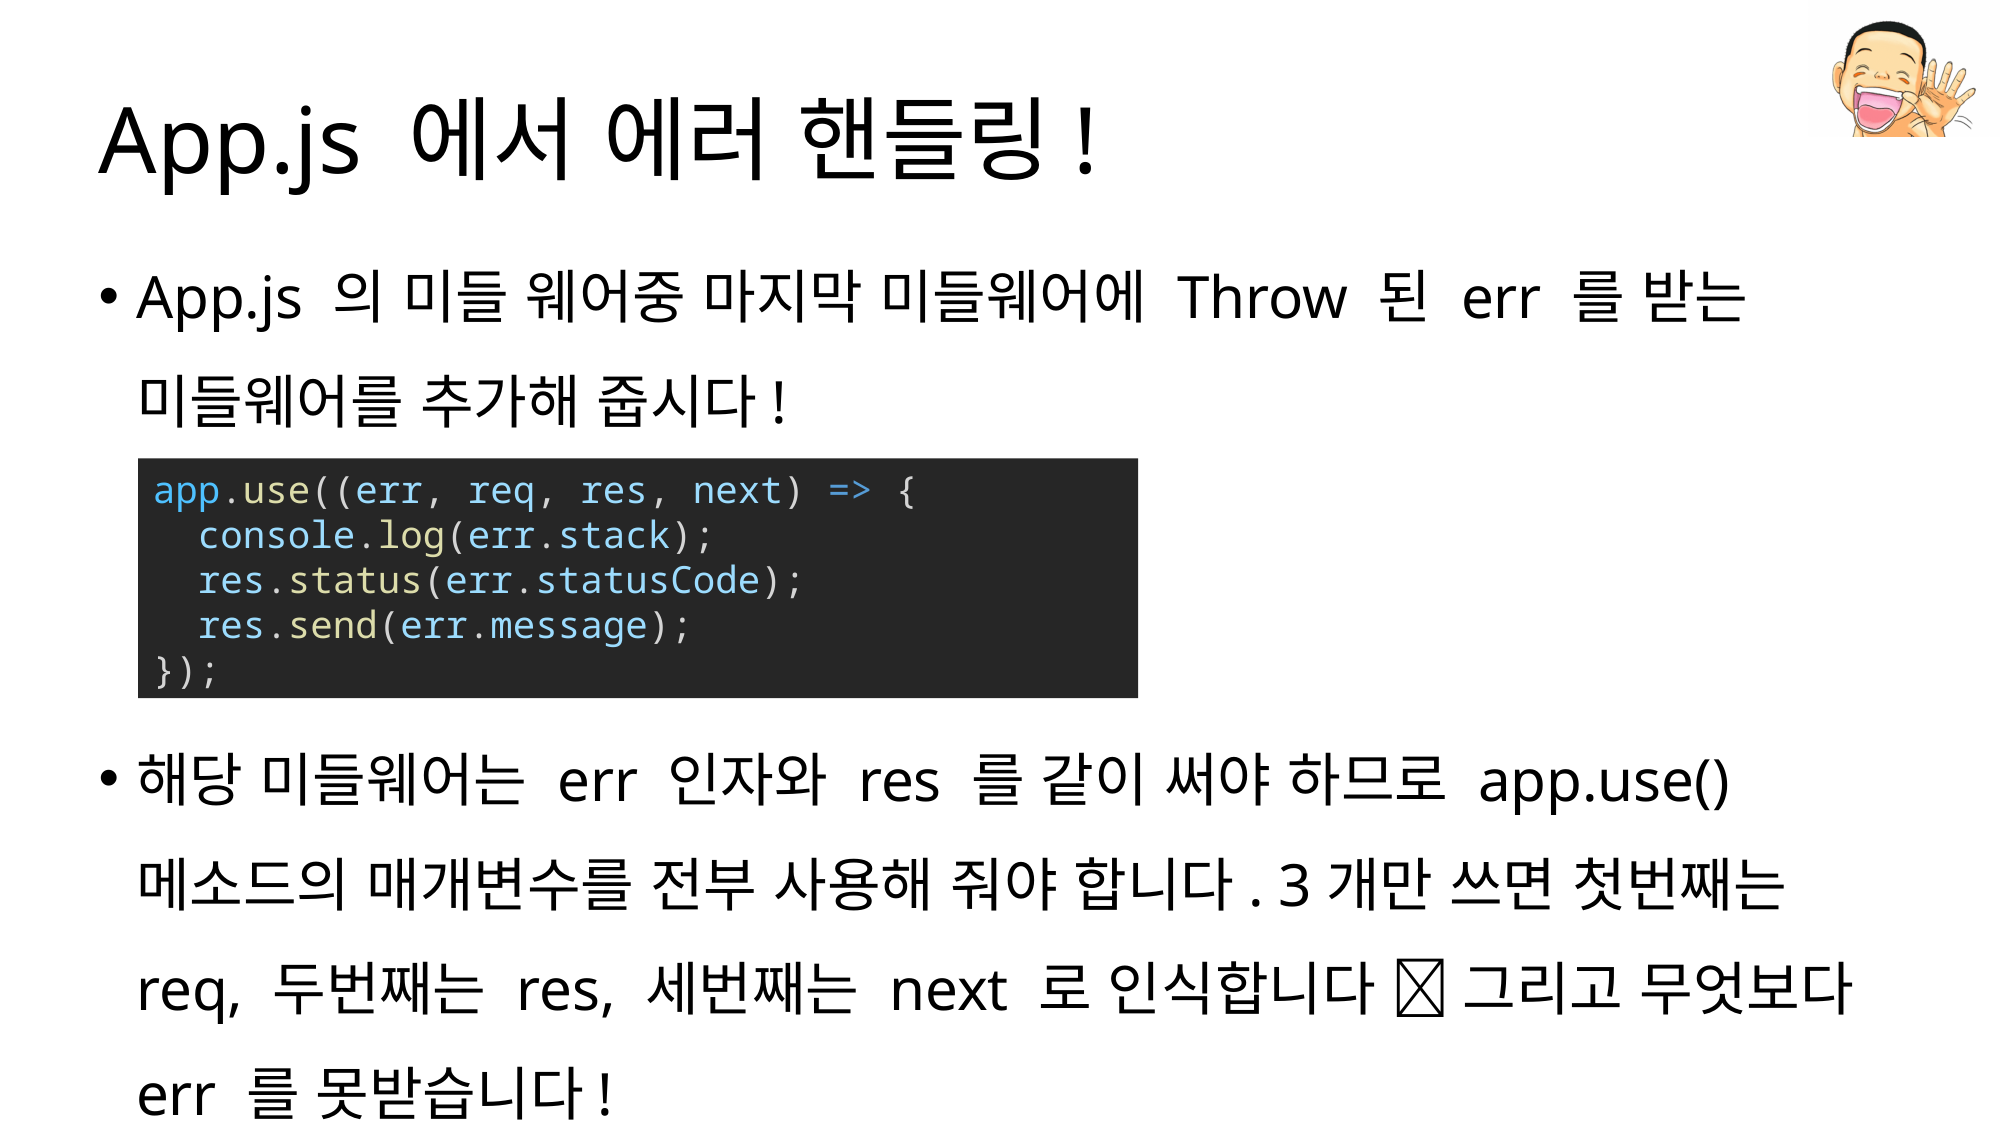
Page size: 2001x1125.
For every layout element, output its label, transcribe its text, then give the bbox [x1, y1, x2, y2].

picture [1931, 0, 2000, 137]
text_box app.use((err, req, res, next) => { console.log(err.stack); res.status(err.statusCode); res.send(err.message); }); [138, 458, 1139, 699]
title App.js 에서 에러 핸들링! [83, 0, 1931, 217]
list App.js 의 미들 웨어중 마지막 미들웨어에 Throw 된 err 를 받는 미들웨어를 추가해 줍시다! 해당 미들웨어는 err 인자와 res 를 같이 써야 하므로 app.use() 메소드의 매개변수를 전부 사용해 줘야 합니다. 3개만 쓰면 첫번째는 req, 두번째는 res, 세번째는 next 로 인식합니다  그리고 무엇보다 err 를 못받습니다! [83, 217, 1931, 1125]
